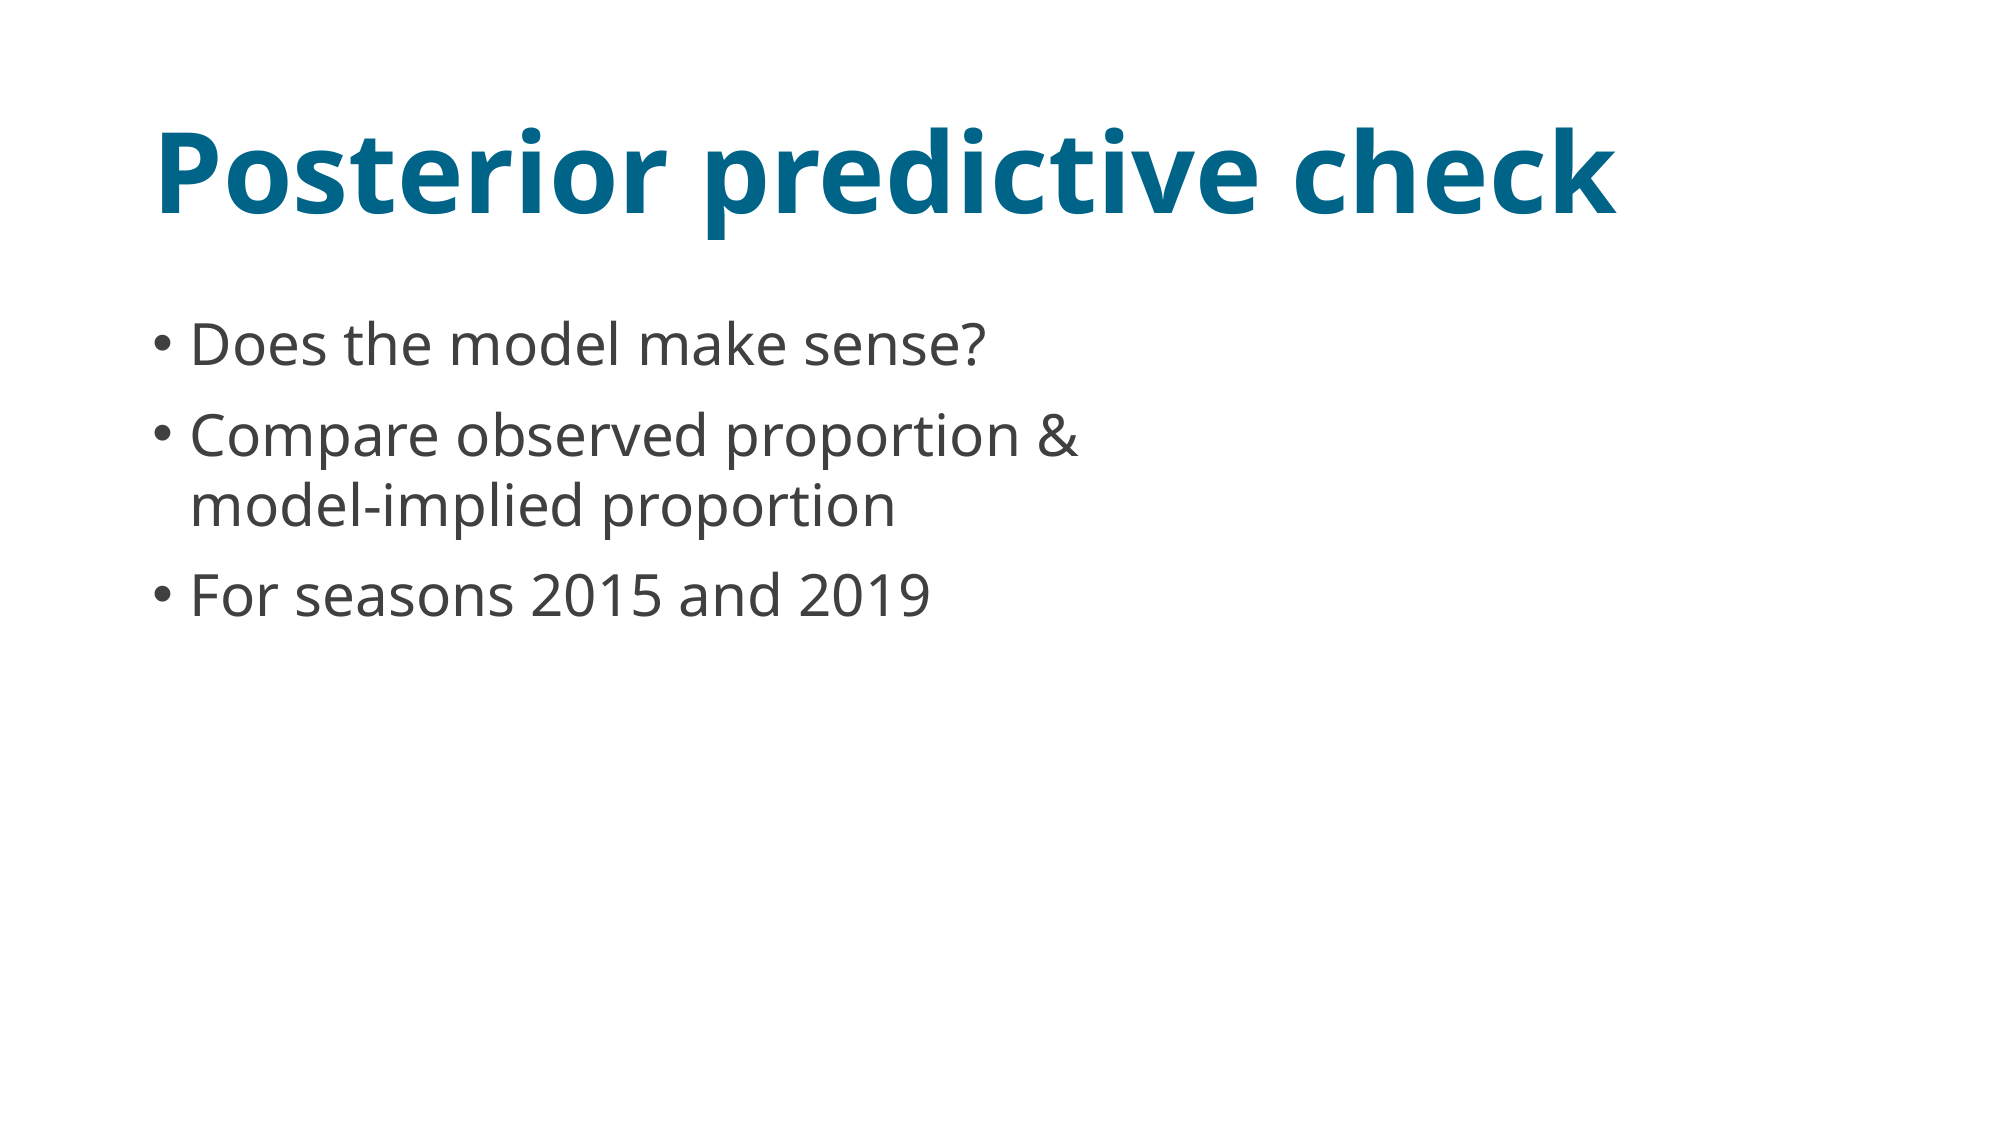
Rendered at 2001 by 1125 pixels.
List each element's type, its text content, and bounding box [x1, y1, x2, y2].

title Posterior predictive check [137, 59, 1863, 278]
list Does the model make sense? Compare observed proportion & model-implied proportion For seasons 2015 and 2019 [137, 299, 1258, 1066]
